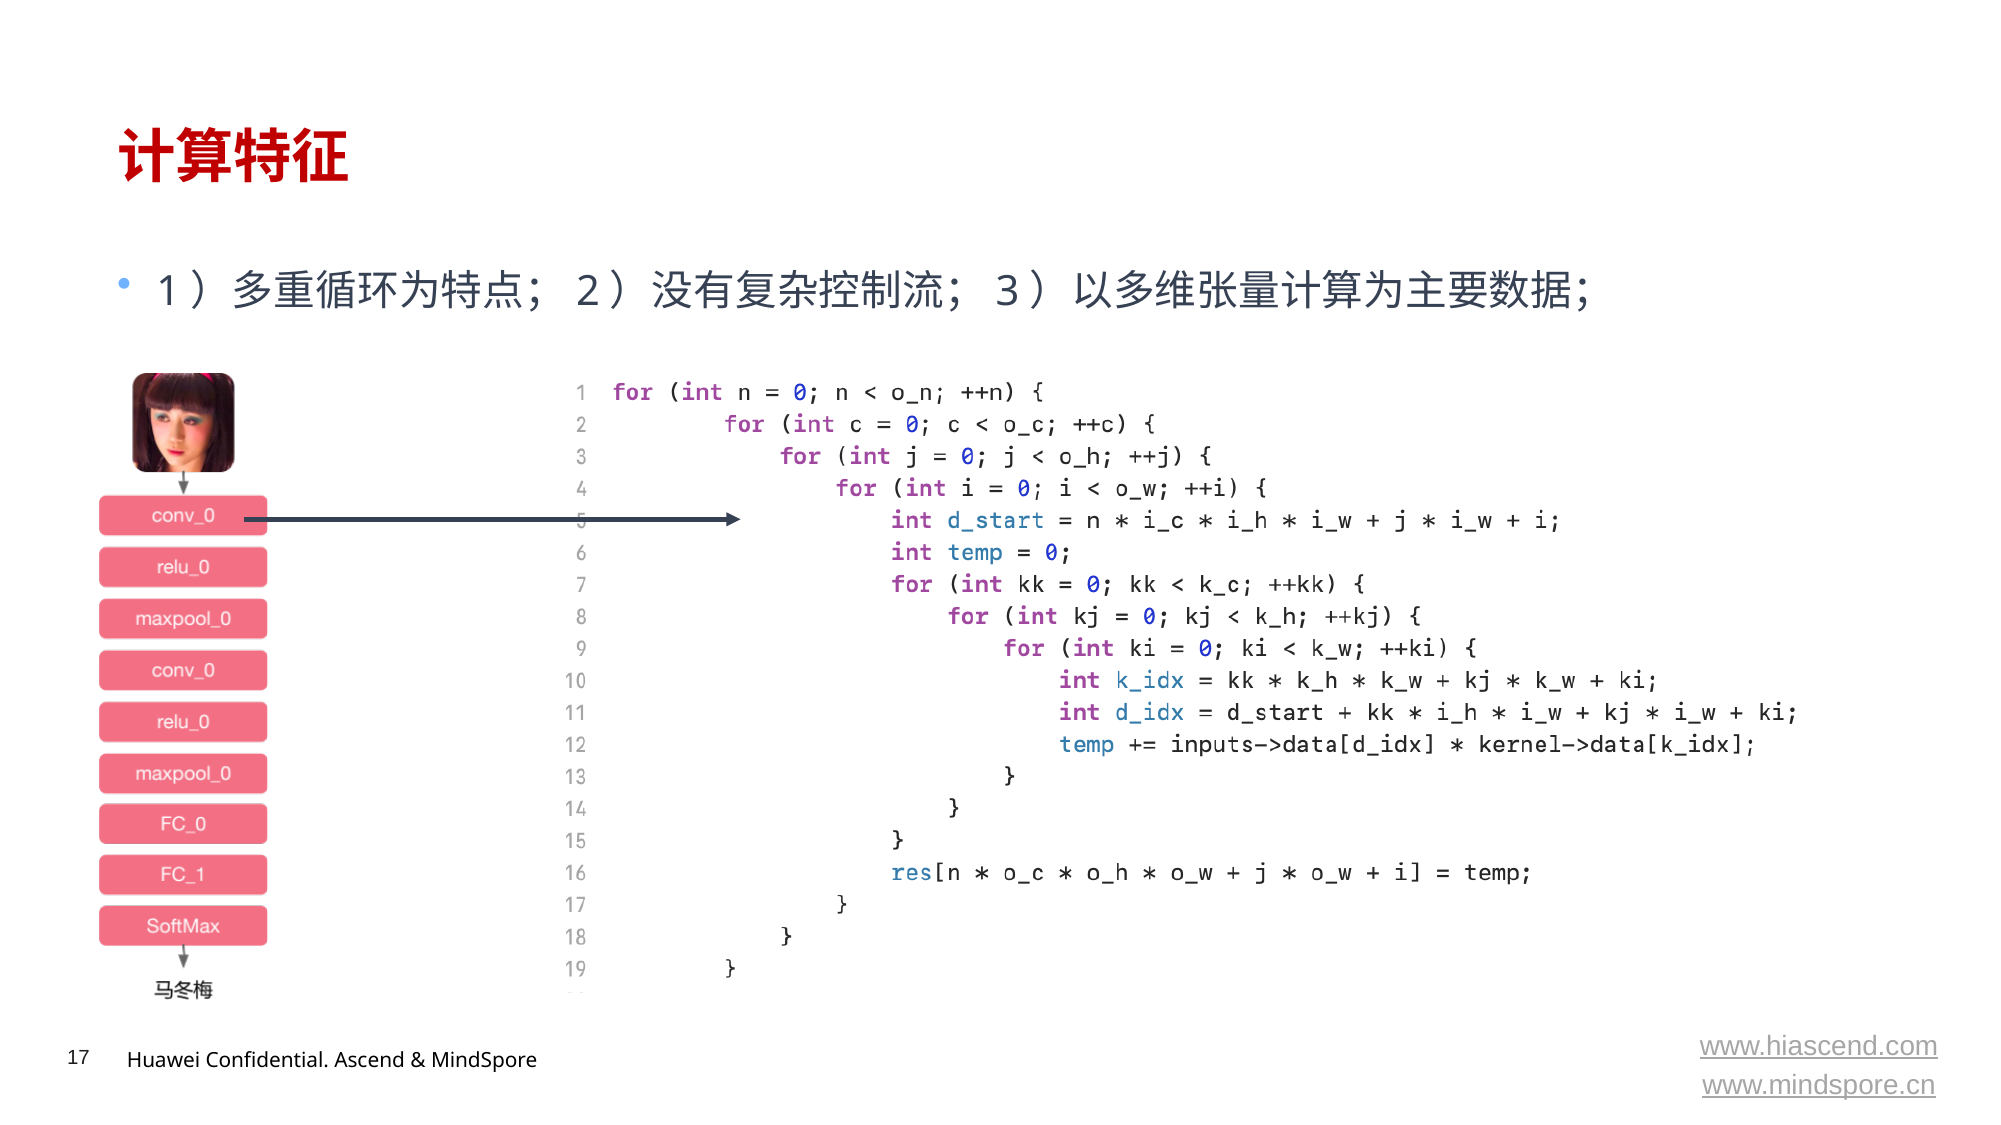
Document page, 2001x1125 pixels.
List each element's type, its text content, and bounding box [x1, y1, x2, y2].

title 计算特征 [102, 111, 1901, 209]
picture [98, 373, 268, 1007]
picture [551, 373, 1832, 994]
list 1）多重循环为特点；2）没有复杂控制流；3）以多维张量计算为主要数据； [102, 231, 1901, 988]
